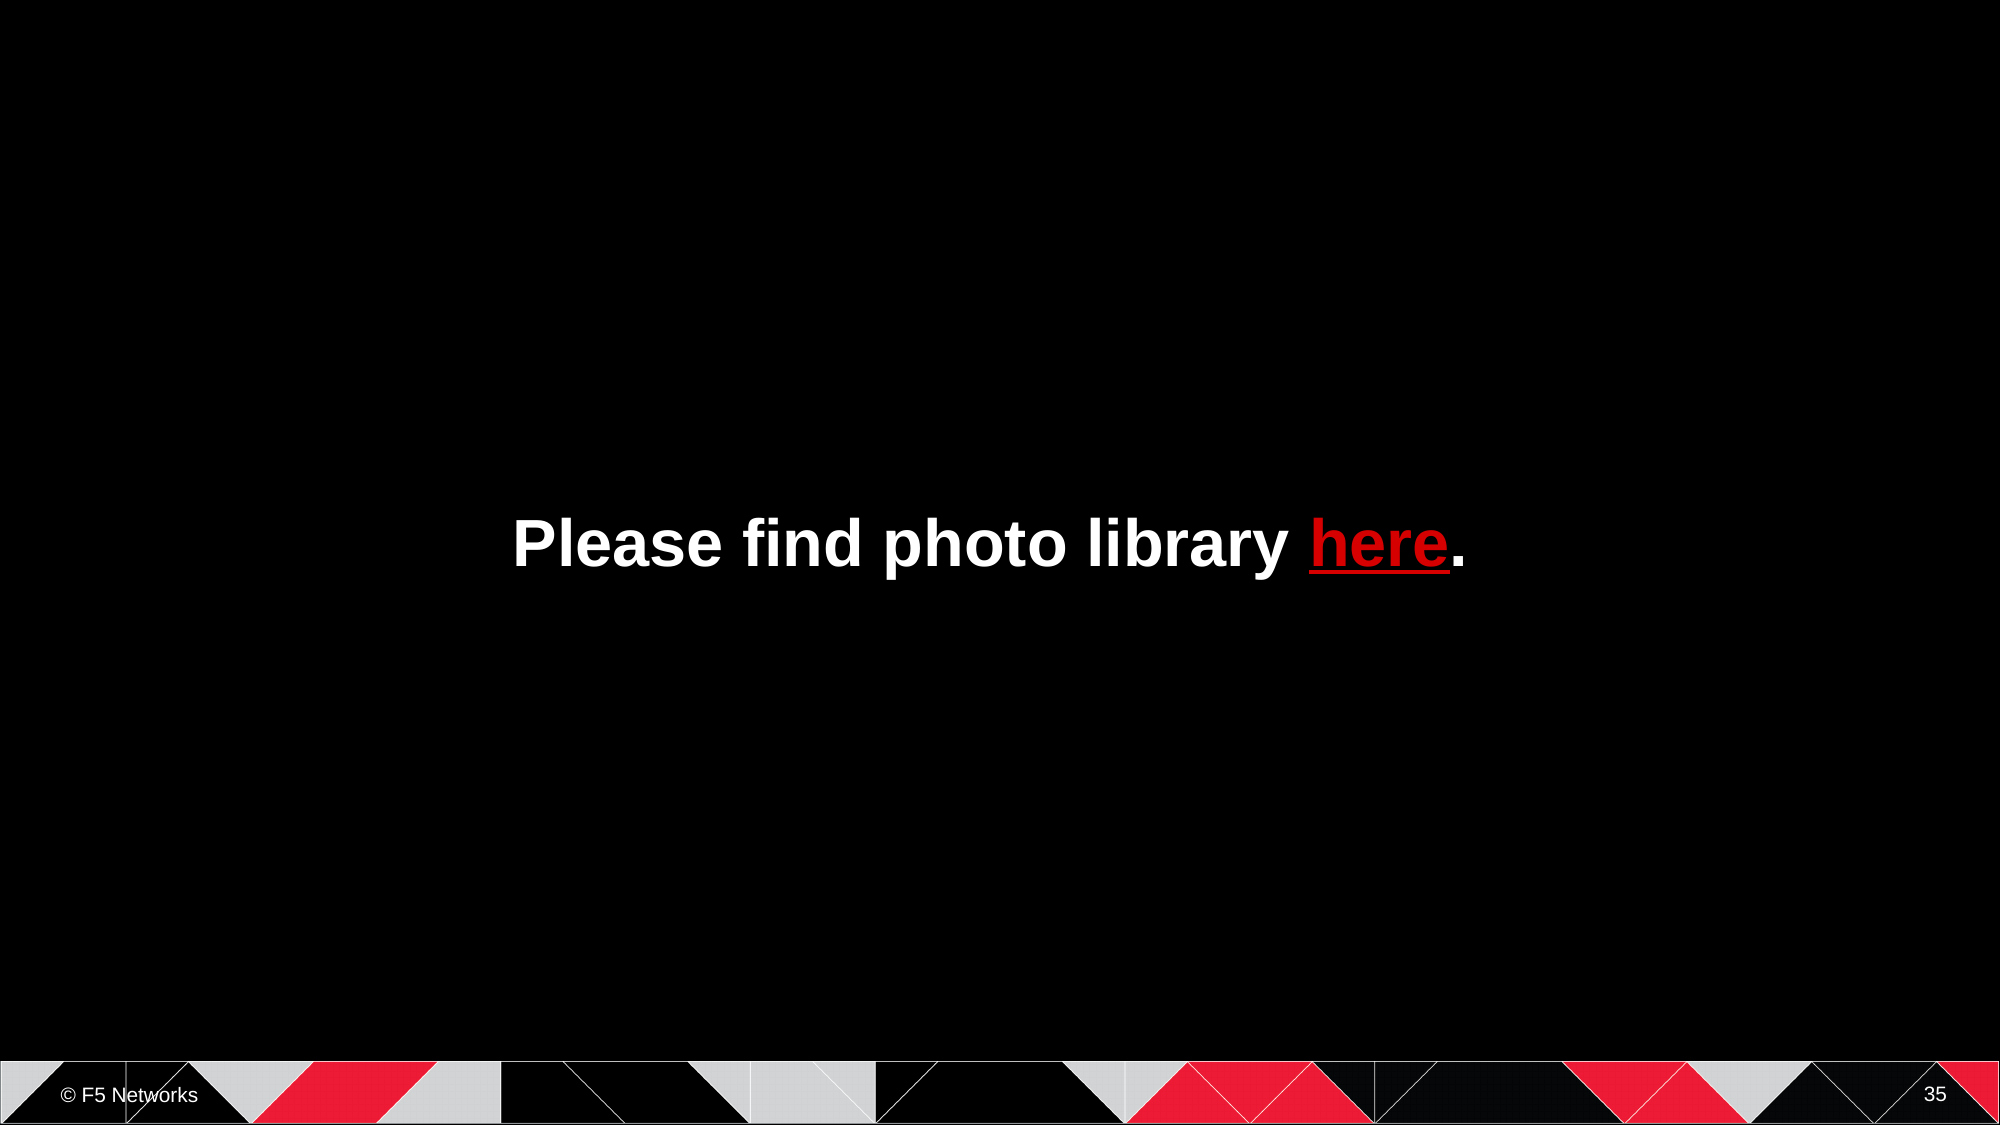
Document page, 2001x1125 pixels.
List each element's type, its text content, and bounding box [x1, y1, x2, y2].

footer © F5 Networks [35, 1063, 711, 1124]
picture [0, 1050, 2000, 1125]
slide_number 35 [1477, 1062, 1973, 1123]
list Please find photo library here. [50, 39, 1950, 1050]
